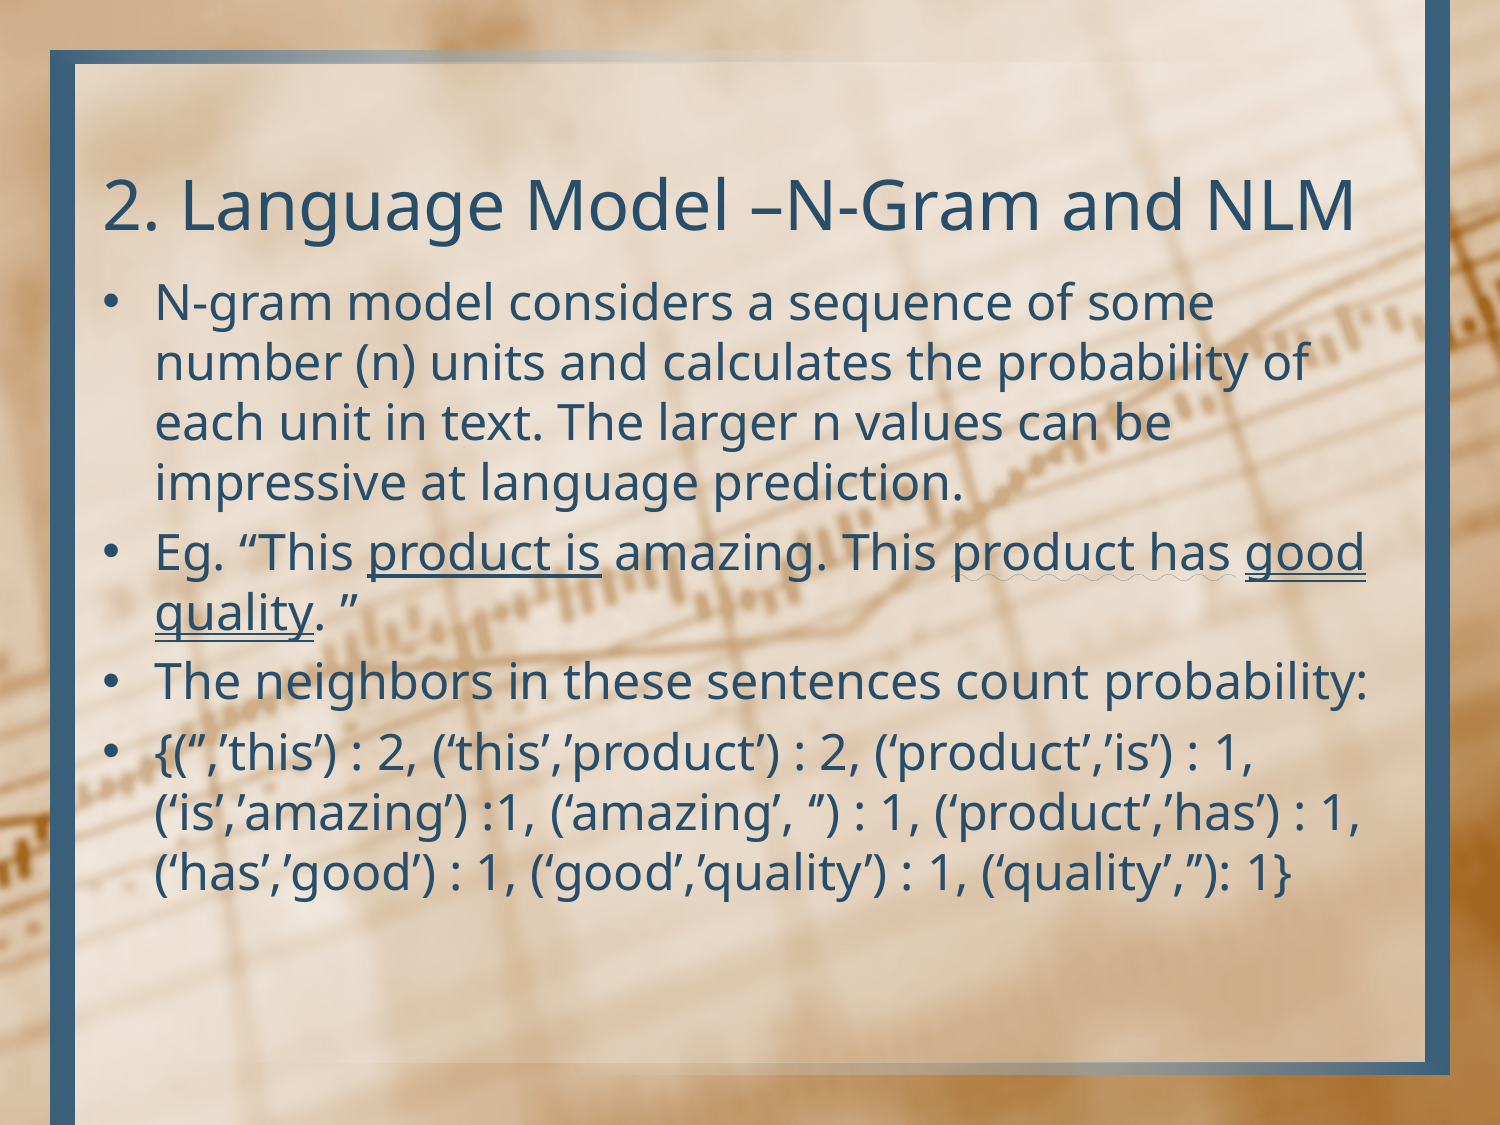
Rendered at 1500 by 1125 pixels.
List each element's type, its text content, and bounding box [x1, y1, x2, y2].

list N-gram model considers a sequence of some number (n) units and calculates the probability of each unit in text. The larger n values can be impressive at language prediction. Eg. “This product is amazing. This product has good quality. ” The neighbors in these sentences count probability: {(‘’,’this’) : 2, (‘this’,’product’) : 2, (‘product’,’is’) : 1, (‘is’,’amazing’) :1, (‘amazing’, ‘’) : 1, (‘product’,’has’) : 1, (‘has’,’good’) : 1, (‘good’,’quality’) : 1, (‘quality’,’’): 1} [87, 262, 1413, 987]
title 2. Language Model –N-Gram and NLM [87, 75, 1413, 252]
